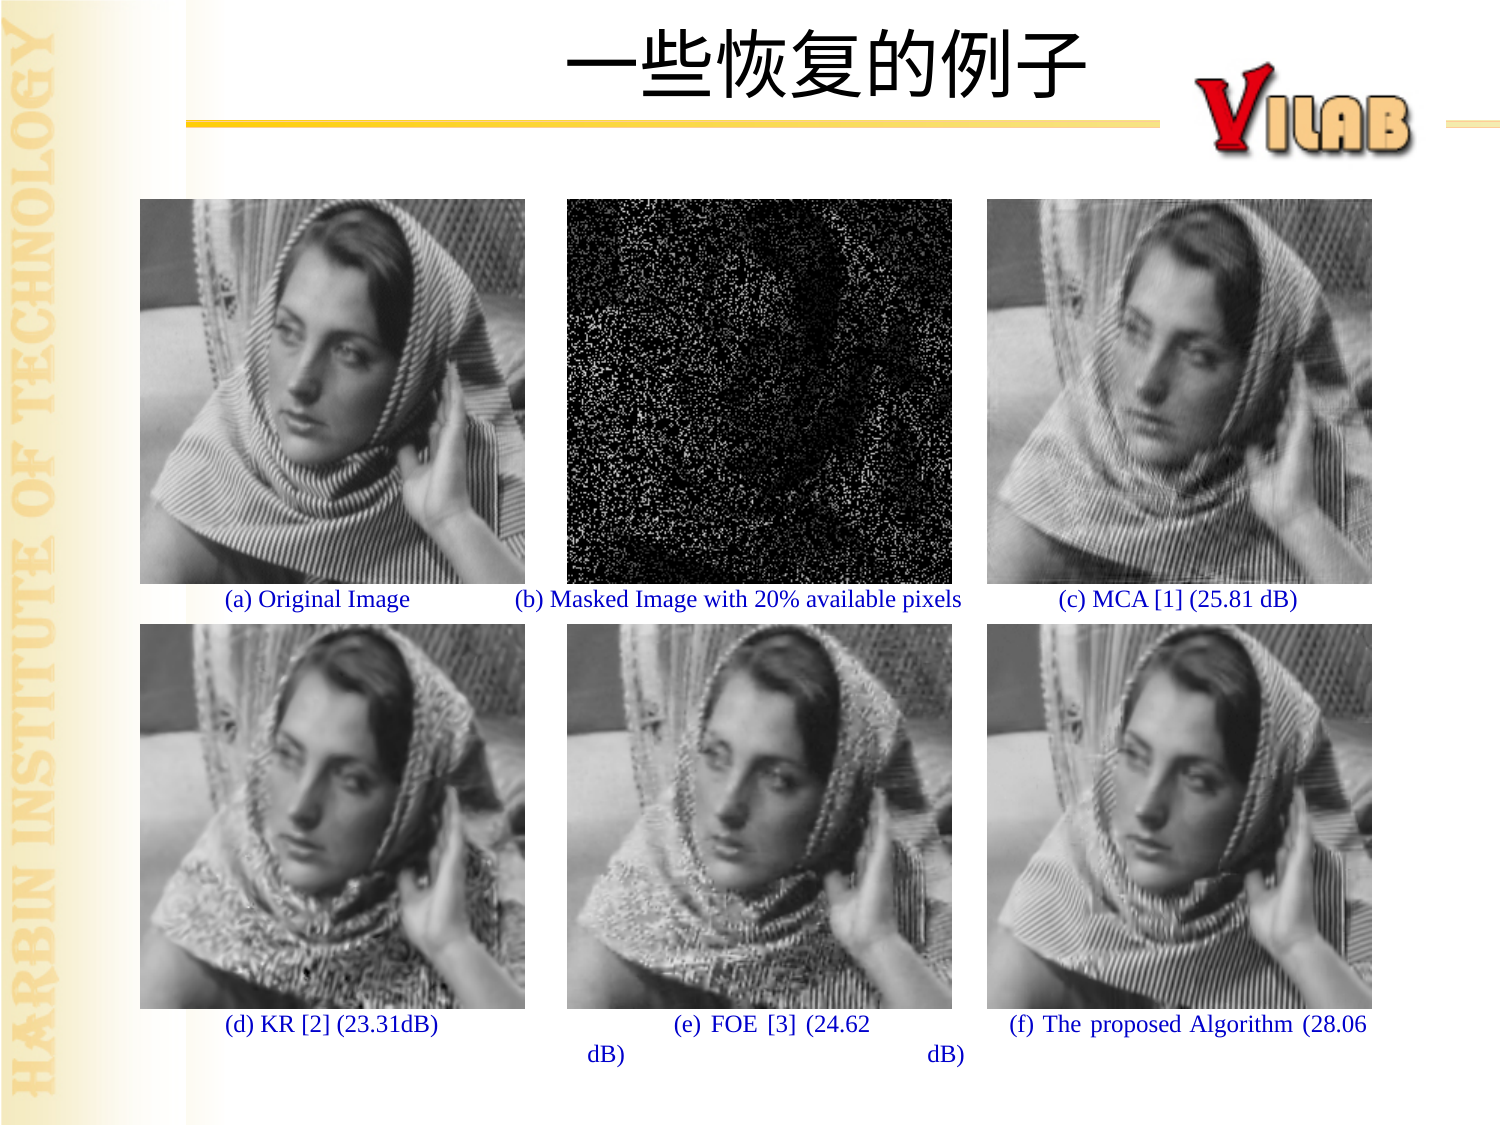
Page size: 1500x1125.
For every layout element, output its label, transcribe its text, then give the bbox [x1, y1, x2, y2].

text_box (c) MCA [1] (25.81 dB) [987, 591, 1325, 620]
picture [566, 624, 952, 1009]
picture [566, 199, 952, 585]
text_box (d) KR [2] (23.31dB) [154, 1017, 467, 1045]
picture [1160, 113, 1446, 174]
text_box (f) The proposed Algorithm (28.06 dB) [912, 999, 1383, 1075]
text_box (b) Masked Image with 20% available pixels [500, 575, 987, 620]
picture [0, 0, 525, 1125]
text_box (a) Original Image [210, 592, 500, 620]
text_box 一些恢复的例子 [189, 12, 1465, 113]
text_box (e) FOE [3] (24.62 dB) [572, 1017, 886, 1075]
picture [987, 199, 1372, 585]
picture [987, 624, 1372, 1009]
